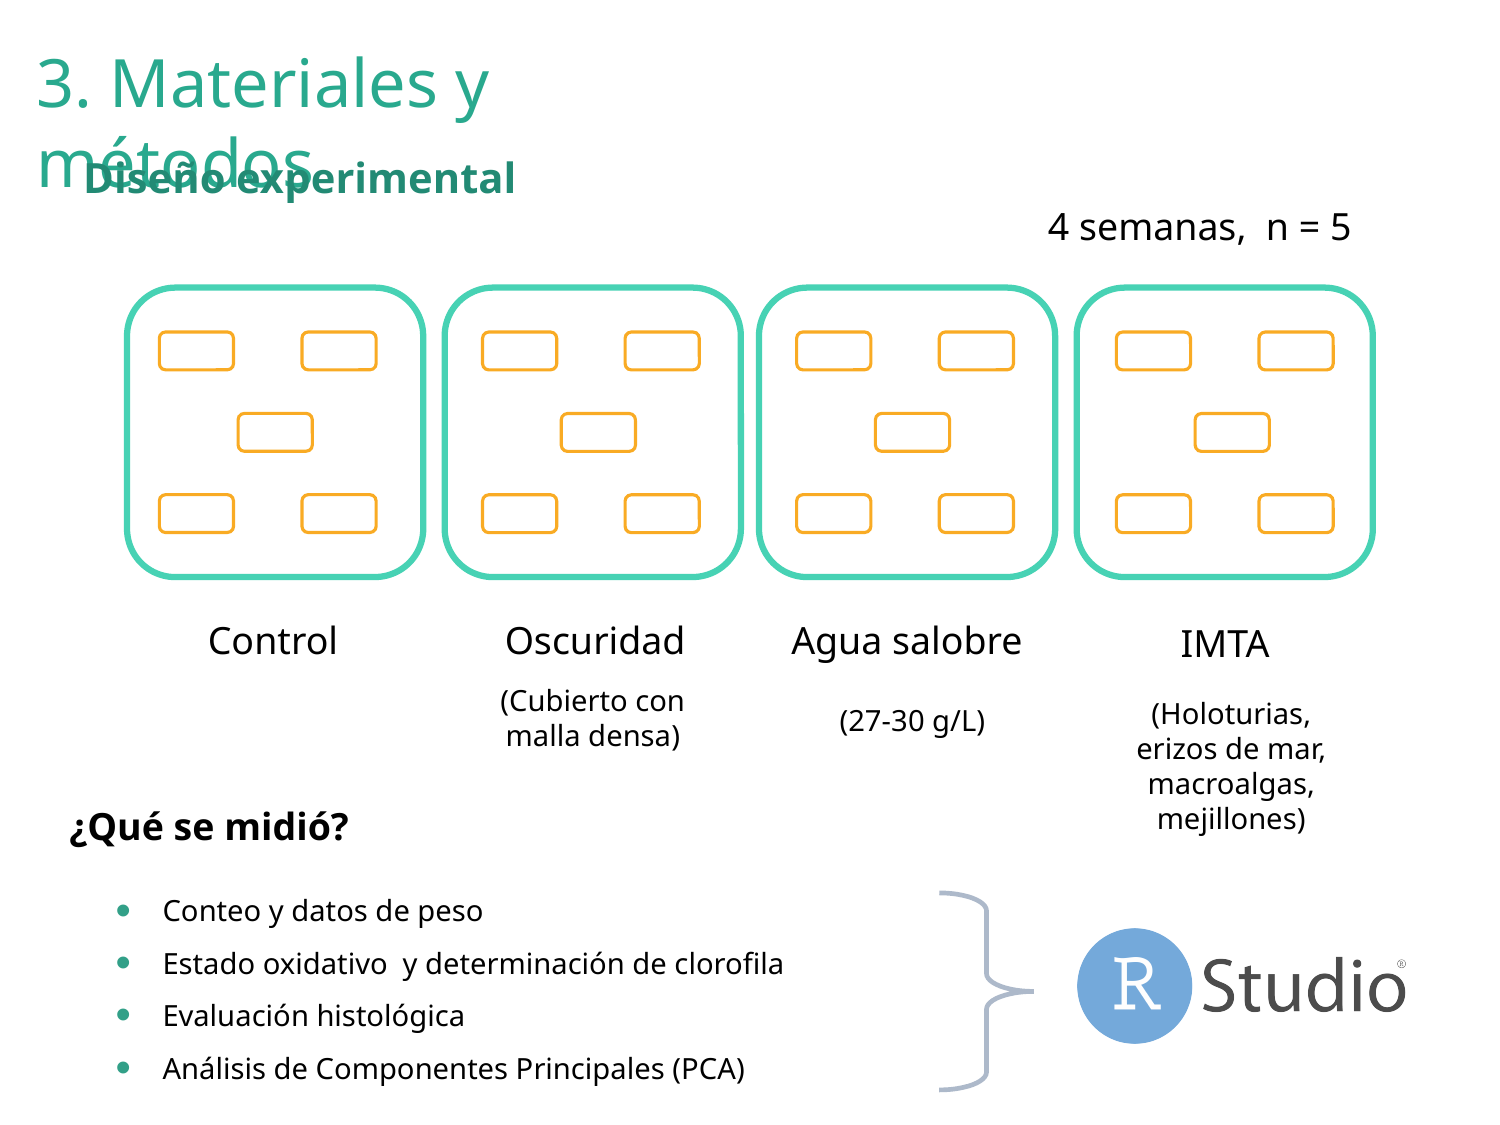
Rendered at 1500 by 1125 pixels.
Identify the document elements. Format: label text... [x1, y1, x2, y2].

text_box [939, 892, 1034, 1091]
text_box 3. Materiales y métodos [21, 33, 797, 208]
text_box ¿Qué se midió? [21, 795, 397, 856]
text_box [127, 195, 1403, 845]
text_box Conteo y datos de peso Estado oxidativo y determinación de clorofila Evaluación histológica Análisis de Componentes Principales (PCA) [100, 867, 1042, 1093]
text_box Diseño experimental [68, 144, 886, 209]
picture [1077, 928, 1406, 1045]
